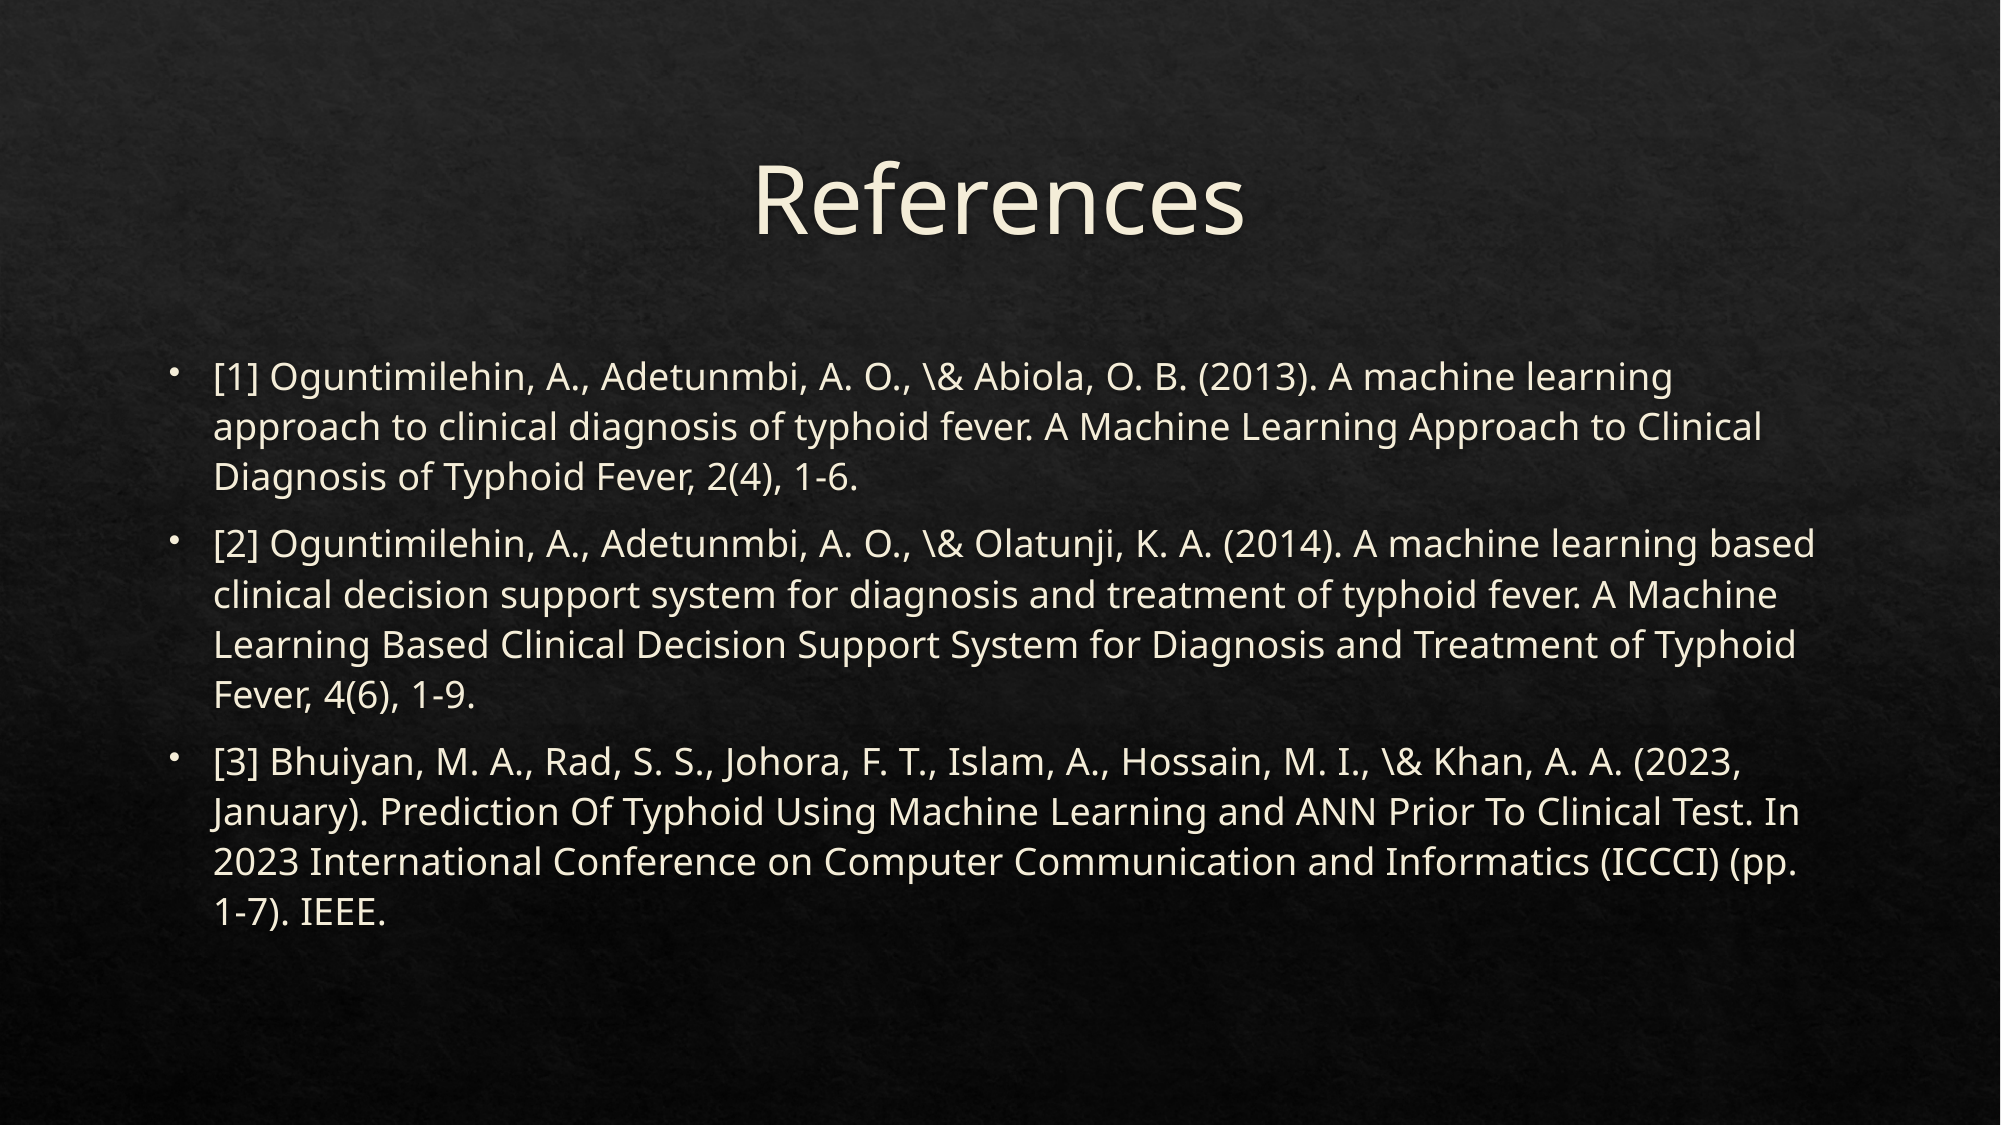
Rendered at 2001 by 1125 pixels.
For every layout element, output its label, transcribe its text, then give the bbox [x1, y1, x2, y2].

title References [149, 99, 1849, 307]
list [1] Oguntimilehin, A., Adetunmbi, A. O., \& Abiola, O. B. (2013). A machine learning approach to clinical diagnosis of typhoid fever. A Machine Learning Approach to Clinical Diagnosis of Typhoid Fever, 2(4), 1-6. [2] Oguntimilehin, A., Adetunmbi, A. O., \& Olatunji, K. A. (2014). A machine learning based clinical decision support system for diagnosis and treatment of typhoid fever. A Machine Learning Based Clinical Decision Support System for Diagnosis and Treatment of Typhoid Fever, 4(6), 1-9. [3] Bhuiyan, M. A., Rad, S. S., Johora, F. T., Islam, A., Hossain, M. I., \& Khan, A. A. (2023, January). Prediction Of Typhoid Using Machine Learning and ANN Prior To Clinical Test. In 2023 International Conference on Computer Communication and Informatics (ICCCI) (pp. 1-7). IEEE. [149, 340, 1849, 950]
